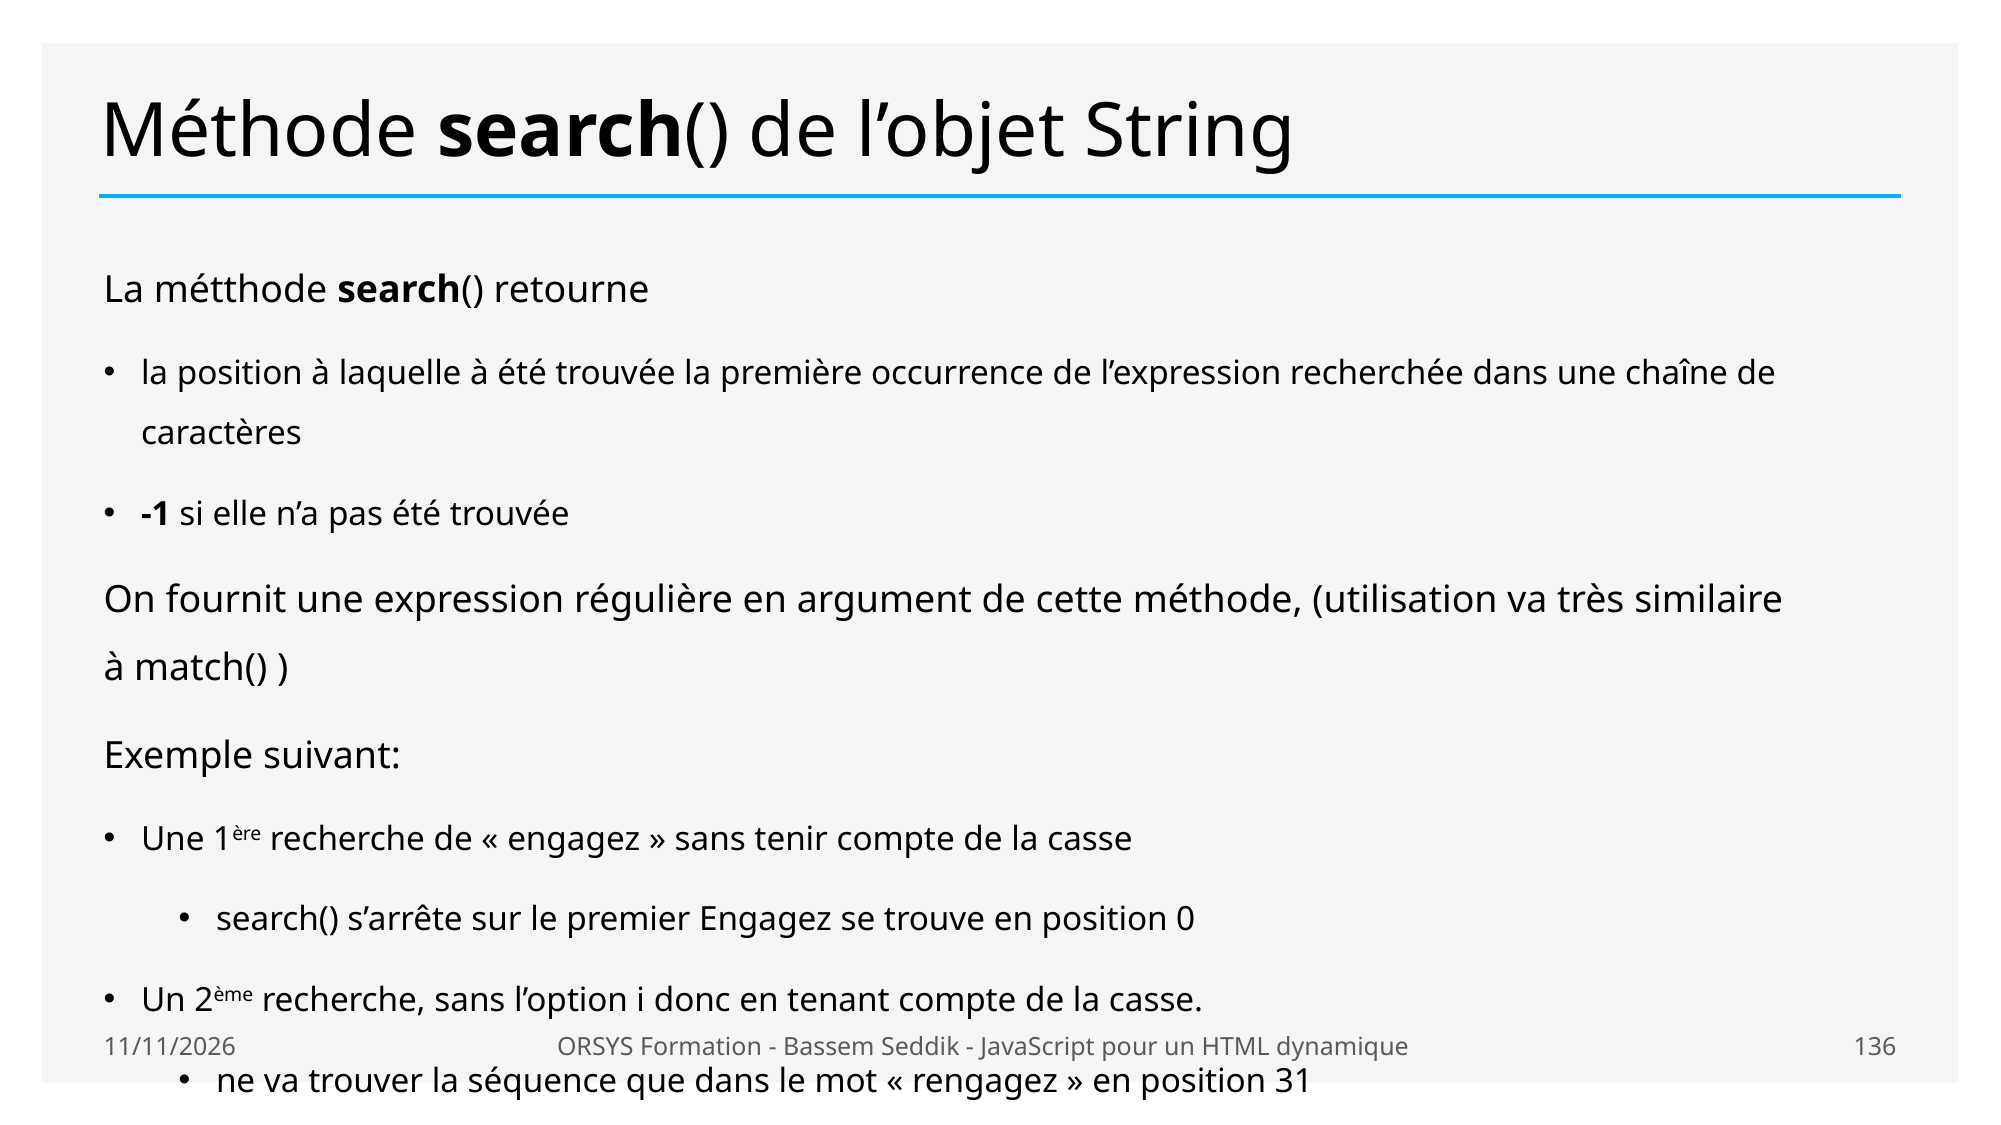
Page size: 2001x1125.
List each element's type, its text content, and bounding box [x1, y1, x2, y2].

title Méthode search() de l’objet String [85, 73, 1888, 179]
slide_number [88, 1017, 340, 1078]
slide_number 136 [1626, 1017, 1912, 1078]
list La métthode search() retourne la position à laquelle à été trouvée la première occurrence de l’expression recherchée dans une chaîne de caractères -1 si elle n’a pas été trouvée On fournit une expression régulière en argument de cette méthode, (utilisation va très similaire à match() ) Exemple suivant: Une 1ère recherche de « engagez » sans tenir compte de la casse search() s’arrête sur le premier Engagez se trouve en position 0 Un 2ème recherche, sans l’option i donc en tenant compte de la casse. ne va trouver la séquence que dans le mot « rengagez » en position 31 [88, 235, 1891, 1017]
footer ORSYS Formation - Bassem Seddik - JavaScript pour un HTML dynamique [340, 1017, 1626, 1078]
